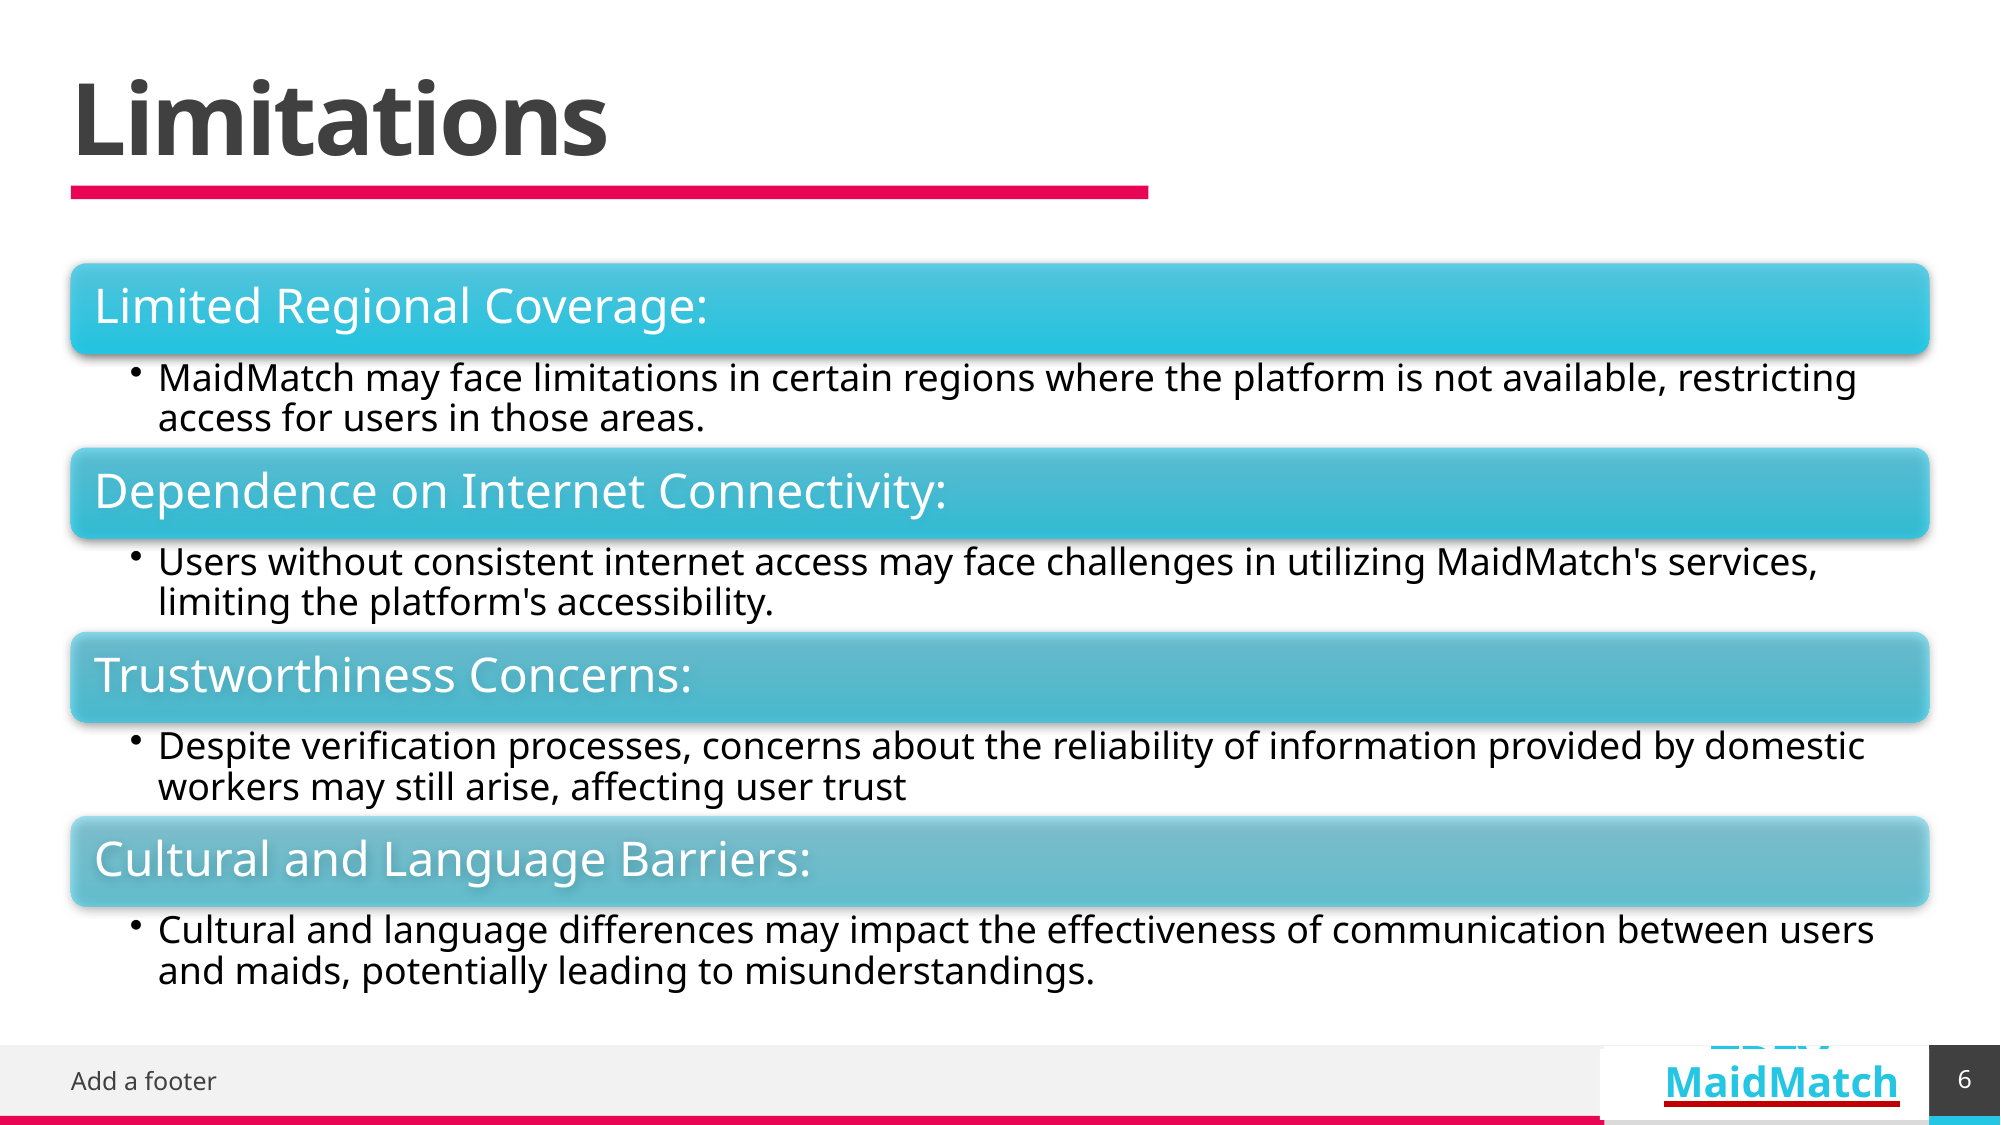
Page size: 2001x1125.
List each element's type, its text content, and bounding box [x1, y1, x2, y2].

footer Add a footer [70, 1056, 1000, 1105]
slide_number 6 [1929, 1045, 2000, 1116]
title Limitations [70, 87, 1930, 159]
text_box [70, 185, 1149, 200]
text_box MaidMatch [1599, 1049, 1930, 1120]
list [70, 247, 1930, 1016]
